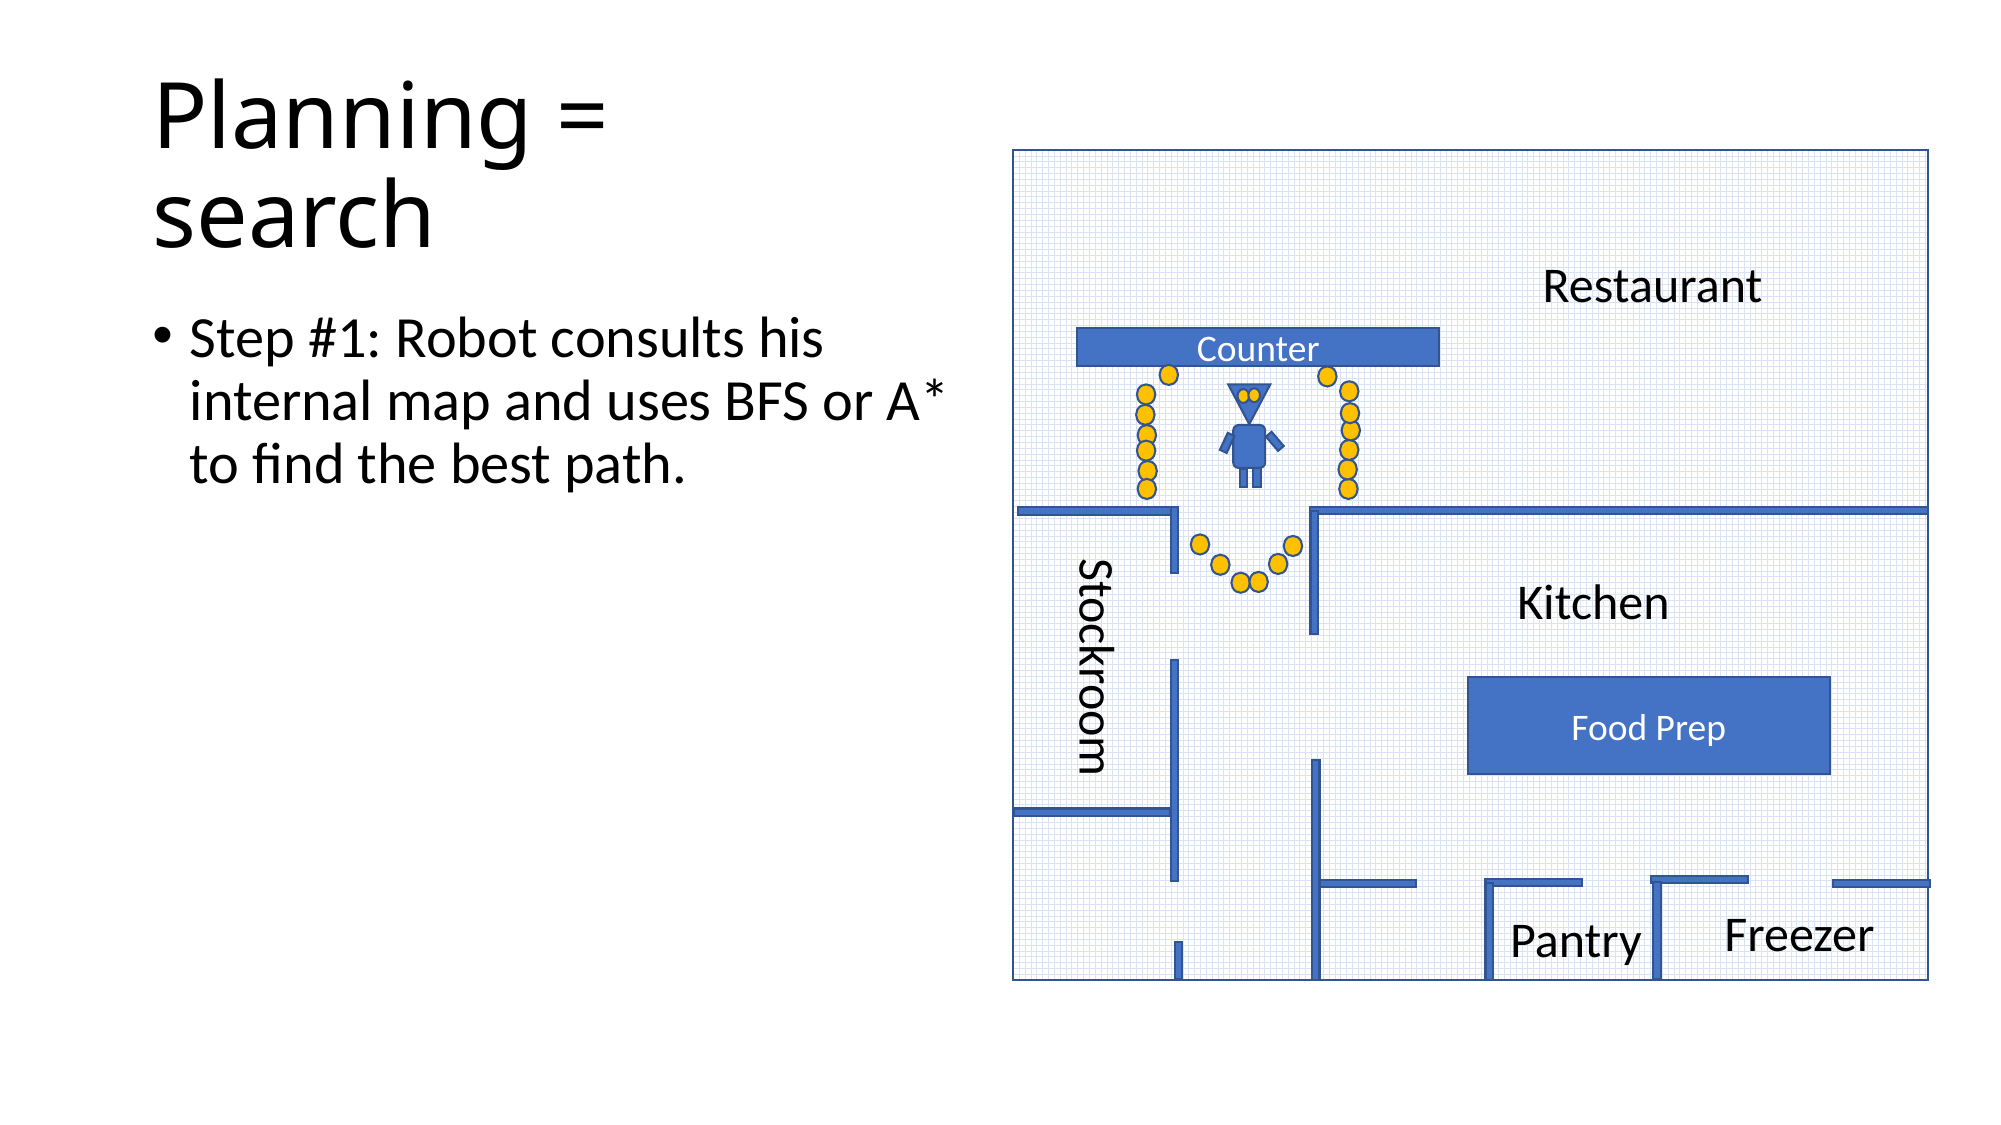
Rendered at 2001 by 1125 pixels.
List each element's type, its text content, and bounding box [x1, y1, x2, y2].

text_box [1137, 459, 1158, 480]
text_box [1484, 882, 1494, 981]
text_box Pantry [1495, 899, 1657, 975]
text_box [1340, 422, 1362, 442]
text_box [1309, 506, 1929, 515]
text_box [1248, 570, 1269, 594]
text_box [1650, 875, 1749, 884]
text_box [1230, 571, 1250, 594]
text_box Restaurant [1527, 245, 1778, 320]
title Planning = search [137, 59, 893, 278]
text_box [1013, 807, 1171, 817]
list Step #1: Robot consults his internal map and uses BFS or A* to find the best path. [137, 299, 988, 1014]
text_box [1309, 510, 1319, 635]
text_box [1135, 439, 1157, 461]
text_box [1317, 365, 1338, 388]
text_box [1339, 402, 1361, 425]
text_box Freezer [1709, 893, 1890, 969]
text_box Food Prep [1467, 676, 1831, 775]
text_box [1484, 878, 1583, 887]
text_box Stockroom [1062, 543, 1137, 792]
text_box [1174, 941, 1183, 980]
text_box Counter [1076, 327, 1440, 367]
text_box [1338, 380, 1360, 403]
text_box [1136, 423, 1158, 443]
text_box [1832, 879, 1931, 888]
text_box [1223, 384, 1279, 488]
text_box Kitchen [1502, 562, 1685, 638]
text_box [1210, 553, 1231, 576]
text_box [1012, 149, 1929, 981]
text_box [1017, 506, 1170, 516]
text_box [1170, 506, 1179, 574]
text_box [1189, 533, 1211, 556]
text_box [1267, 552, 1289, 576]
text_box [1319, 879, 1417, 888]
text_box [1170, 659, 1179, 882]
text_box [1282, 534, 1304, 558]
text_box [1338, 479, 1359, 501]
text_box [1652, 881, 1662, 980]
text_box [1135, 403, 1156, 425]
text_box [1337, 459, 1358, 481]
text_box [1136, 477, 1158, 501]
text_box [1158, 363, 1180, 387]
text_box [1338, 440, 1360, 462]
text_box [1311, 759, 1321, 981]
text_box [1135, 383, 1157, 405]
